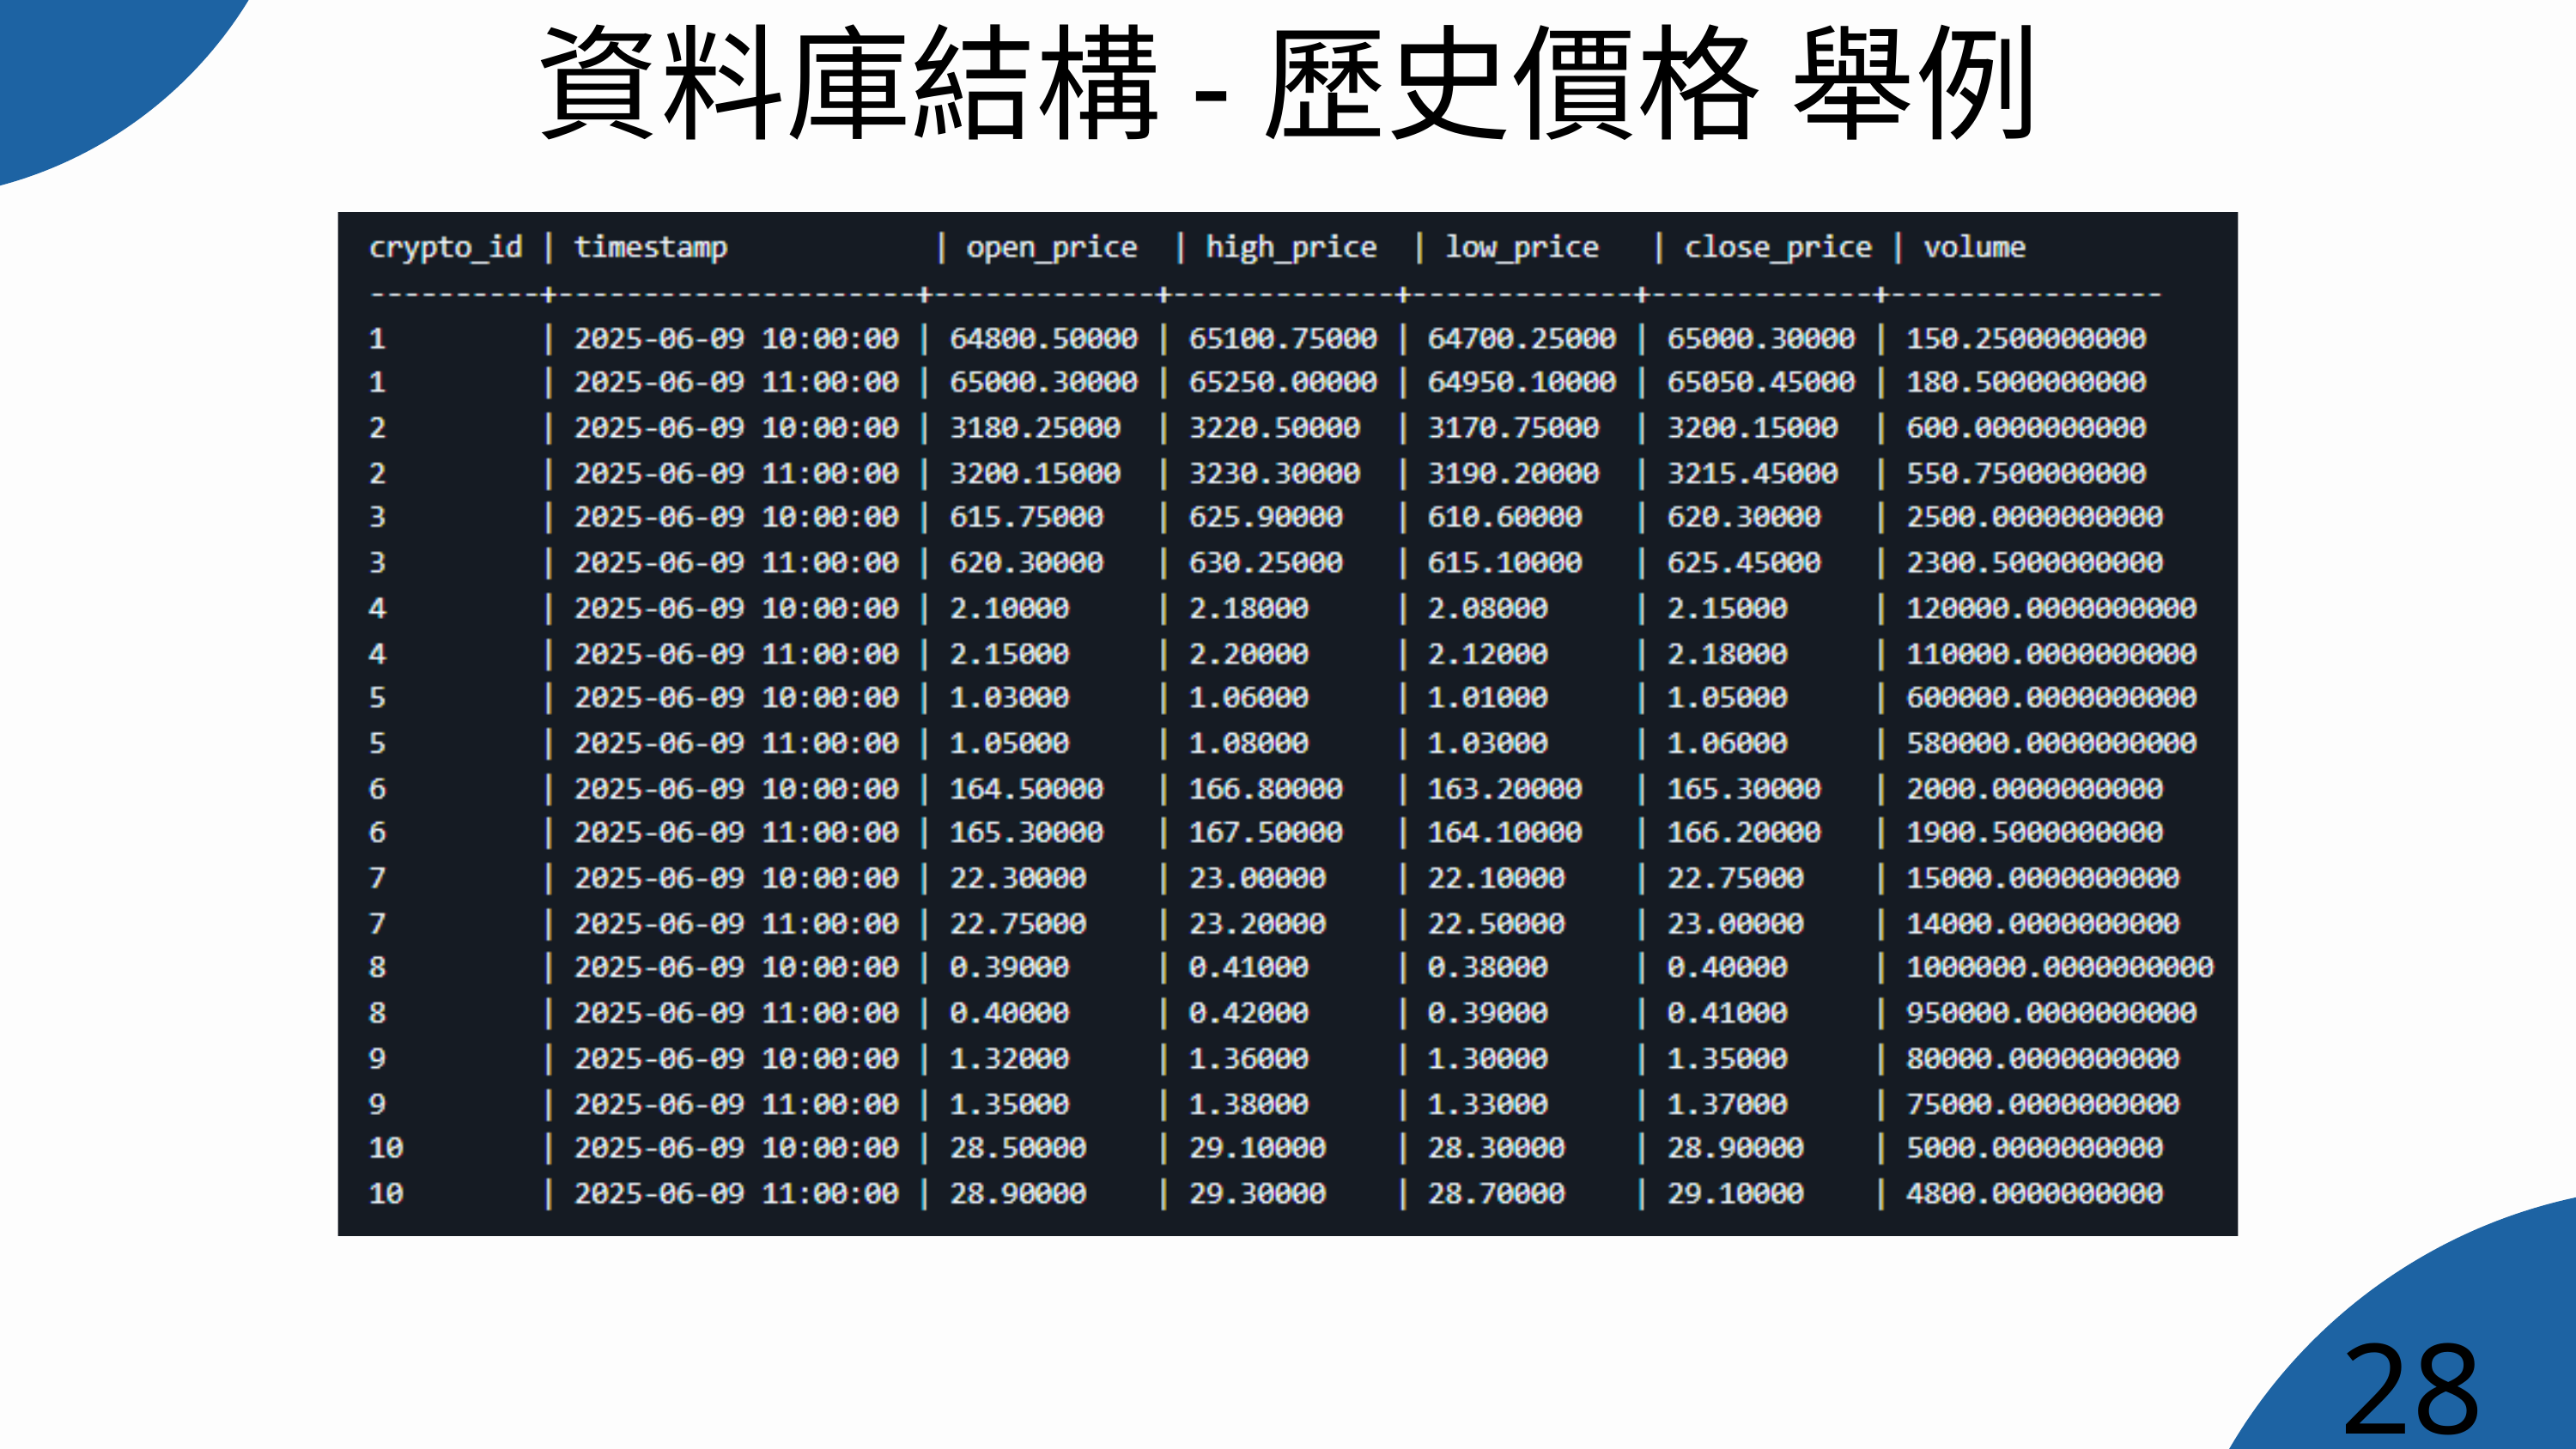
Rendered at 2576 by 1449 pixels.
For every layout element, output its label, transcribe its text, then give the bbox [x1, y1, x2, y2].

text_box 資料庫結構-歷史價格 舉例 [313, 0, 2576, 155]
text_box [0, 0, 311, 200]
text_box [337, 212, 2239, 1236]
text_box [2157, 1185, 2576, 1449]
